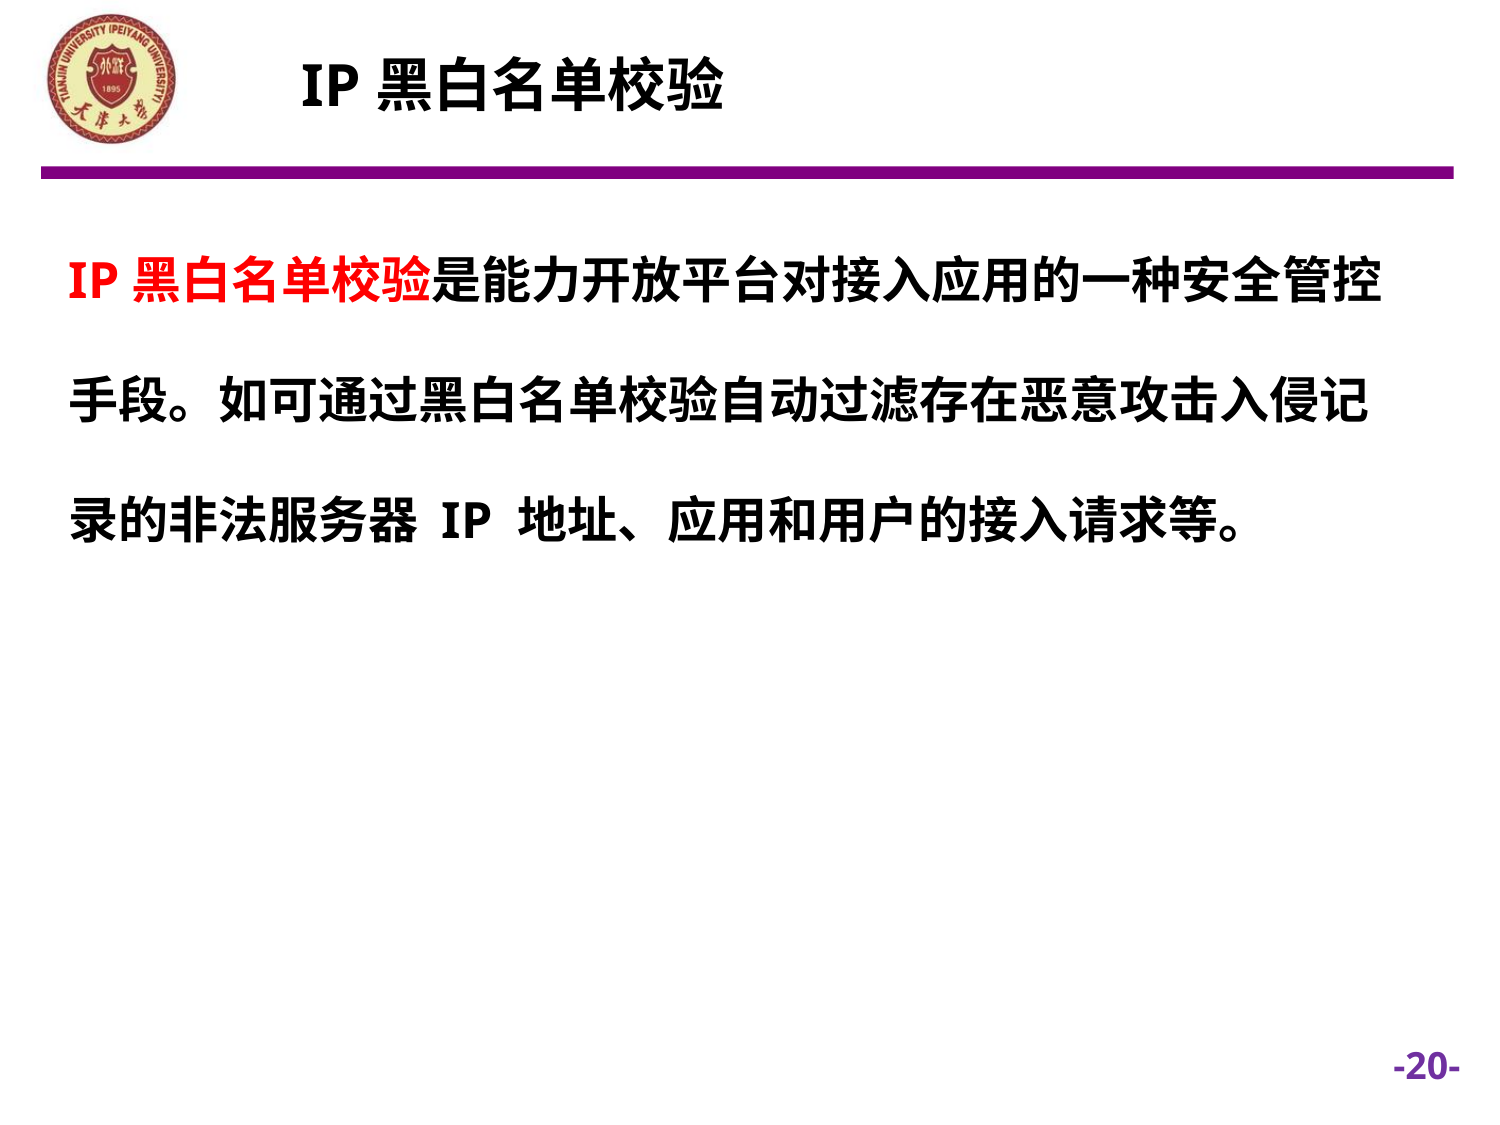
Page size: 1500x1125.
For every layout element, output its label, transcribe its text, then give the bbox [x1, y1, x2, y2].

text_box IP黑白名单校验是能力开放平台对接入应用的一种安全管控手段。如可通过黑白名单校验自动过滤存在恶意攻击入侵记录的非法服务器 IP 地址、应用和用户的接入请求等。 [53, 181, 1397, 557]
text_box IP黑白名单校验 [116, 40, 910, 126]
picture [0, 0, 211, 159]
